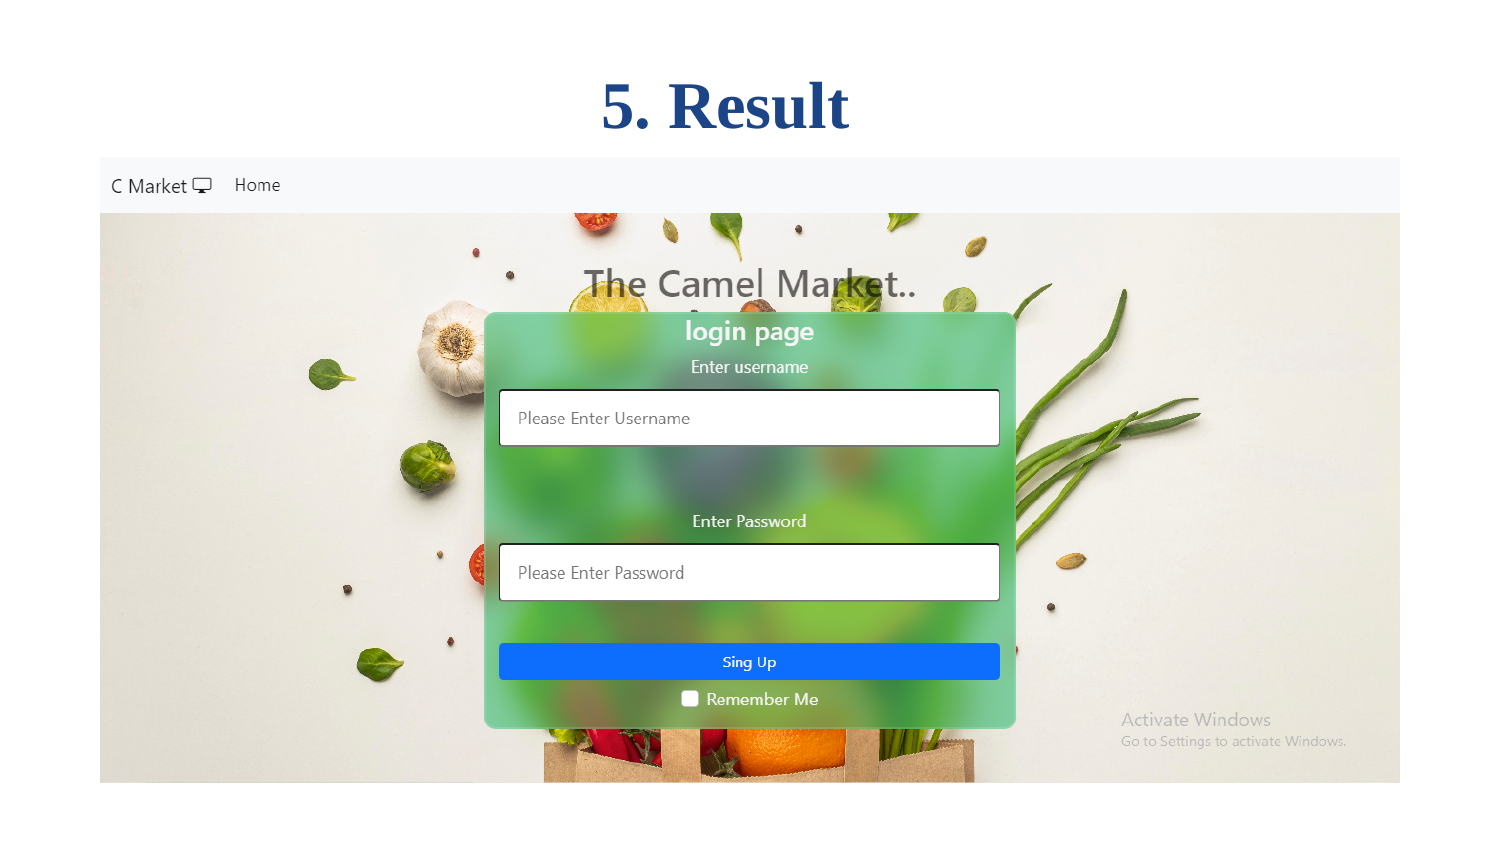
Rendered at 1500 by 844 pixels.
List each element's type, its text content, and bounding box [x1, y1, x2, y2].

picture [100, 157, 1400, 784]
title 5. Result [72, 85, 1396, 119]
